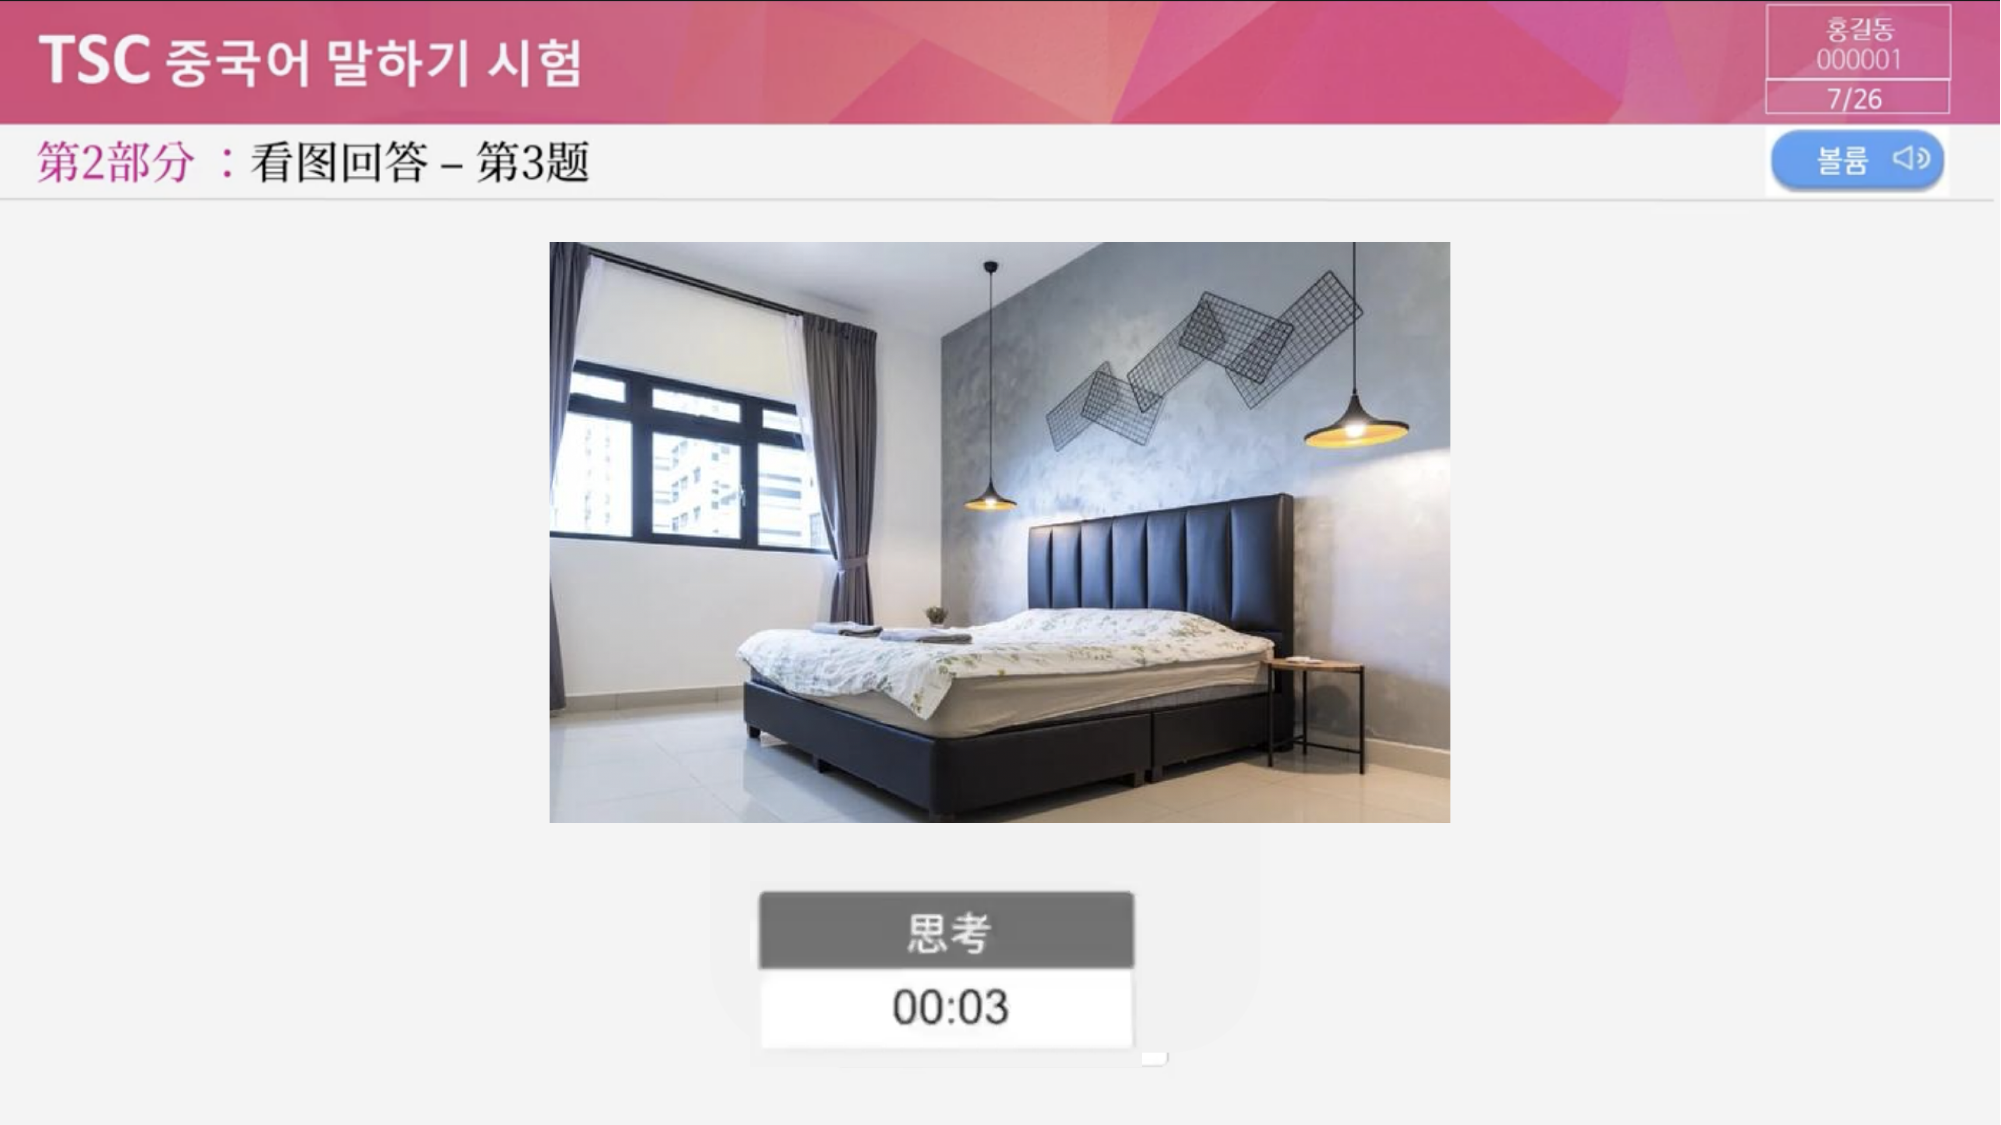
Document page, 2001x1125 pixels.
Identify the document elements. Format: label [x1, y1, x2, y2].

text_box [749, 880, 1142, 1068]
picture [0, 0, 2000, 1125]
